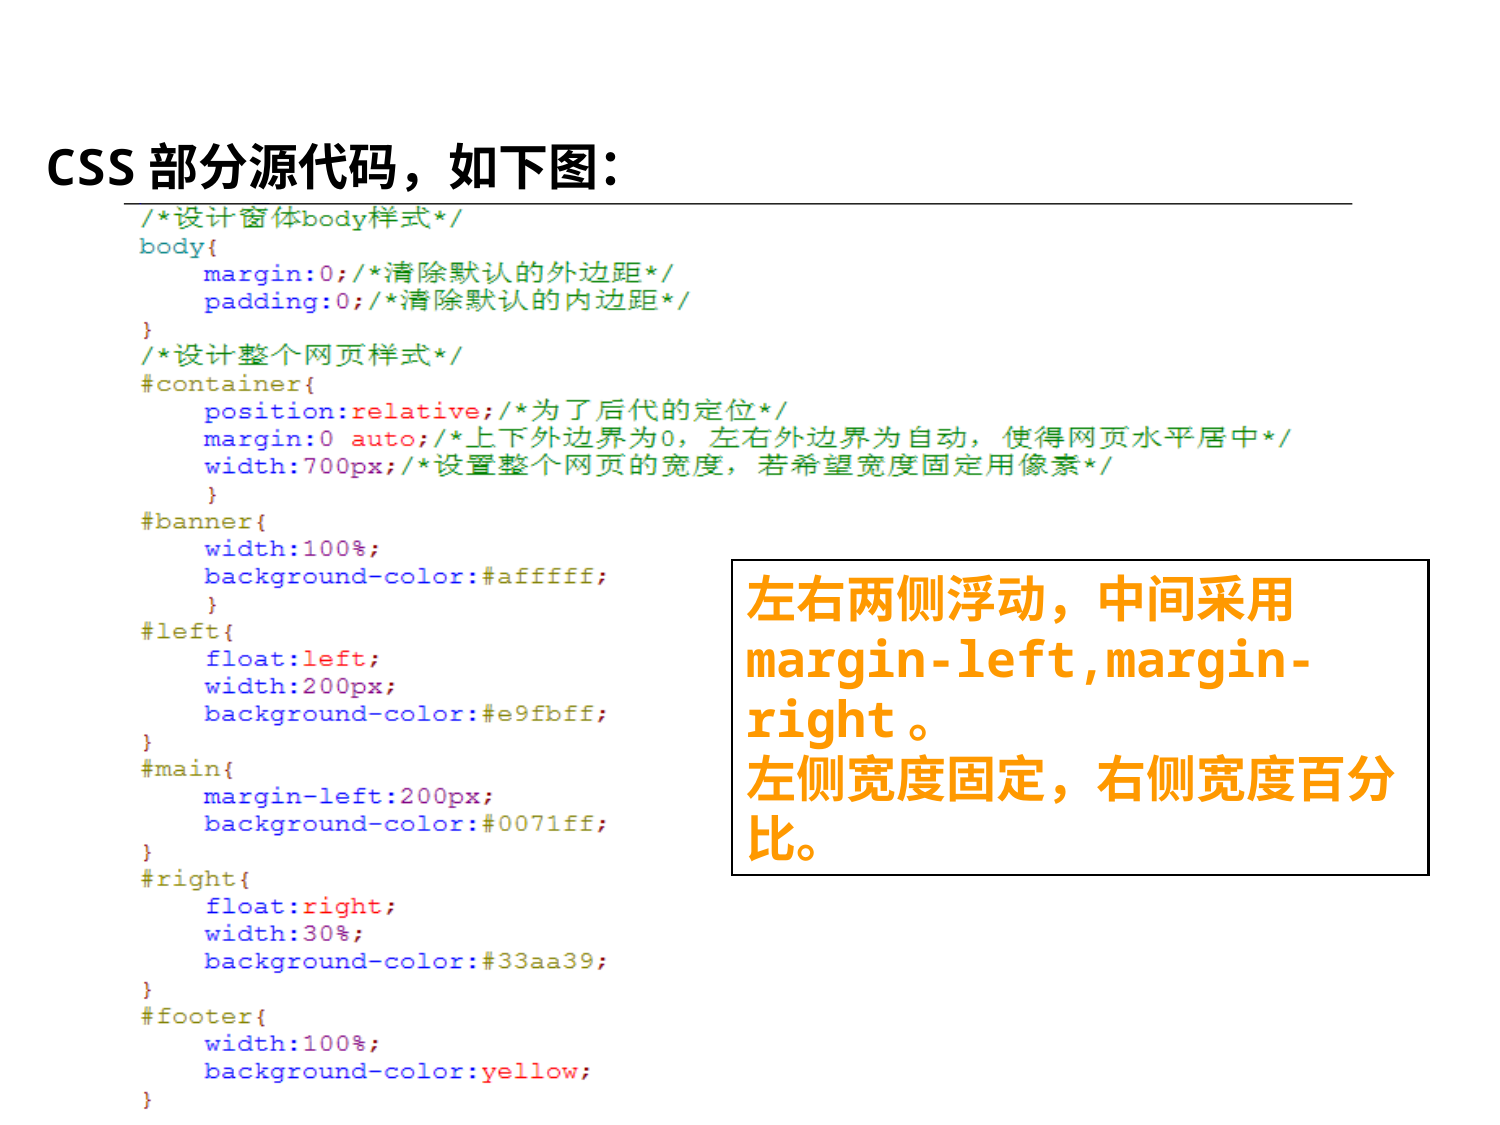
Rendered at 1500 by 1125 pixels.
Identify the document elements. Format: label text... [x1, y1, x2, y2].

text_box 左右两侧浮动，中间采用margin-left,margin-right。 左侧宽度固定，右侧宽度百分比。 [1358, 559, 1429, 875]
text_box CSS部分源代码，如下图： [31, 127, 1382, 203]
picture [123, 203, 1353, 1125]
